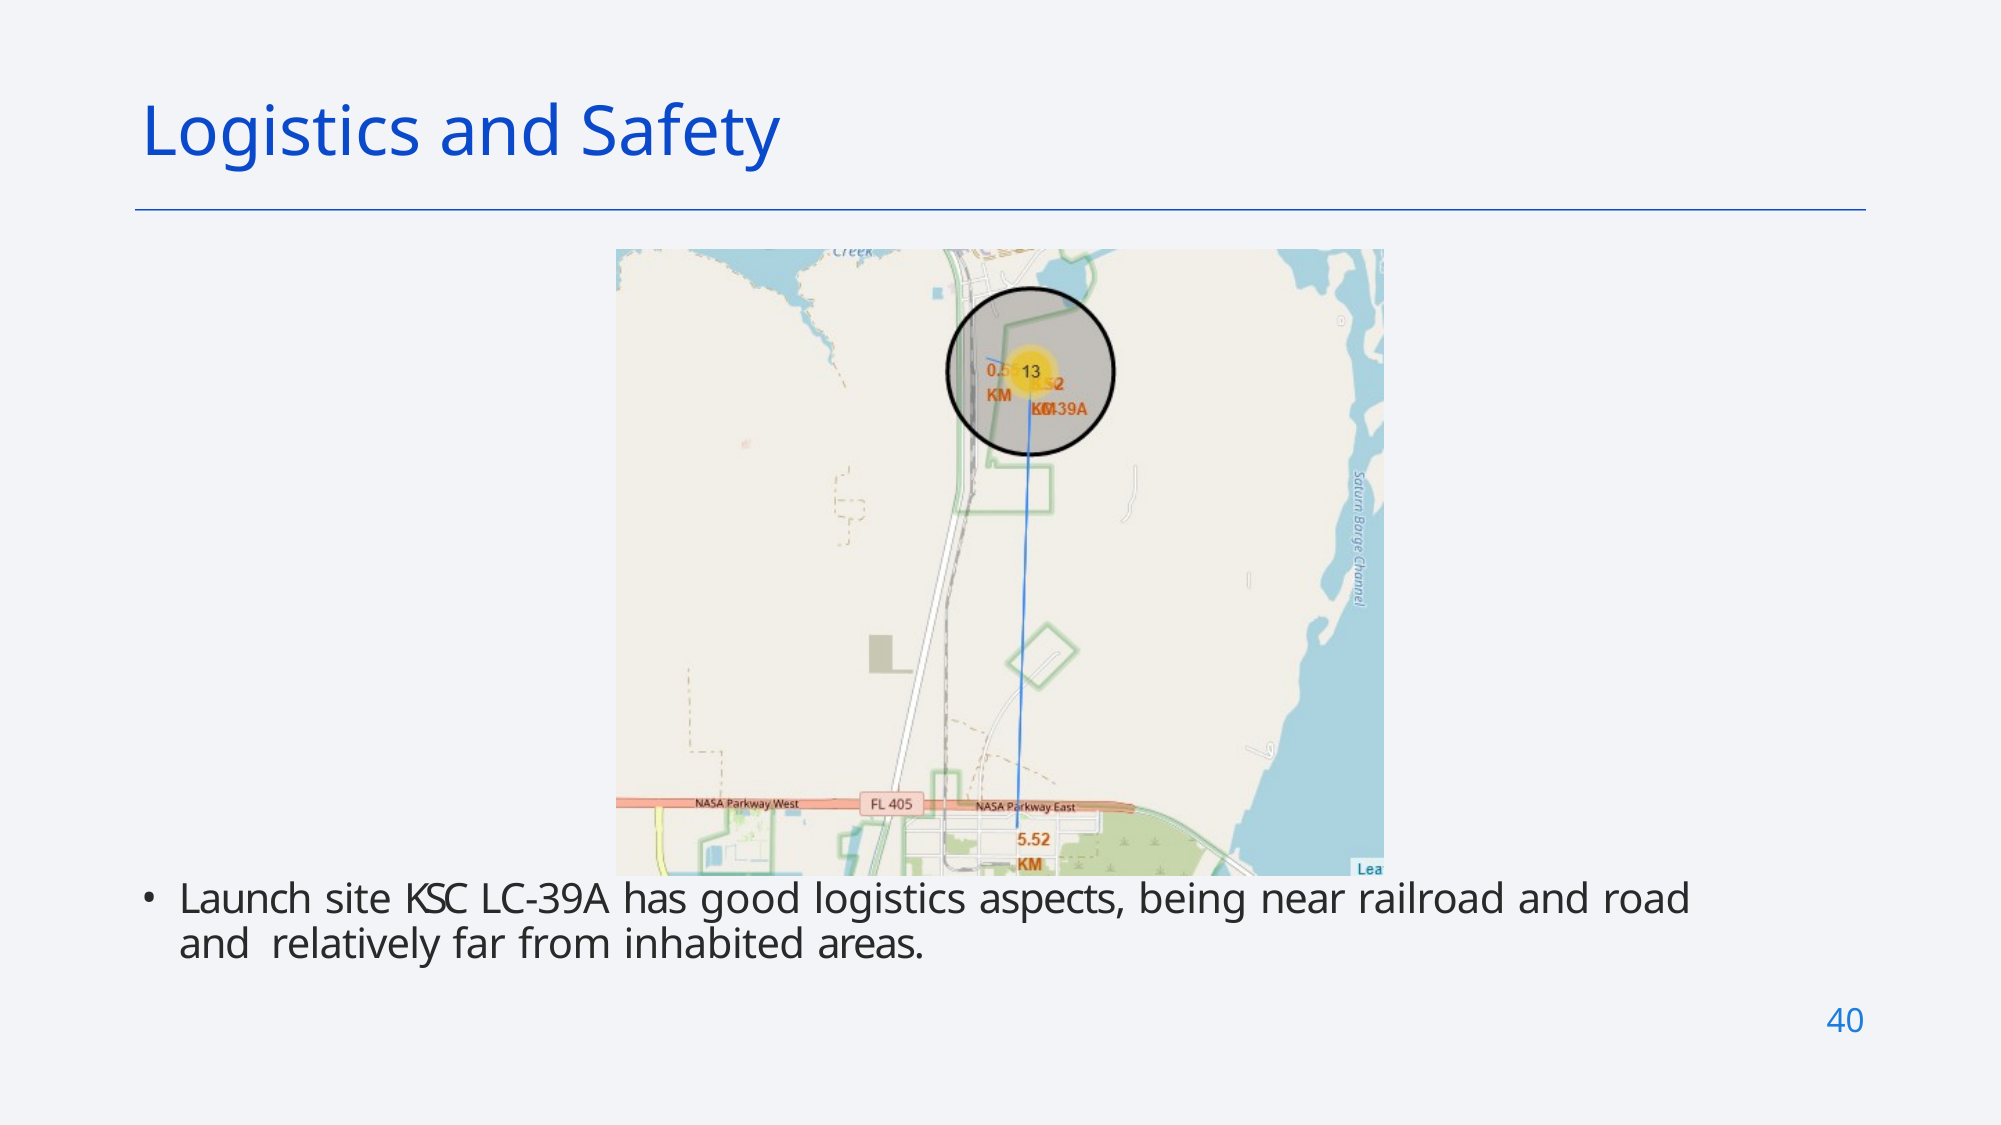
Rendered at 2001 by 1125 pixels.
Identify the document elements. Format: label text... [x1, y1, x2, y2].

text_box Logistics and Safety [126, 88, 1852, 179]
text_box Launch site KSC LC-39A has good logistics aspects, being near railroad and road and relatively far from inhabited areas. [139, 868, 1705, 967]
picture [0, 0, 2001, 1125]
slide_number 40 [1429, 988, 1880, 1055]
